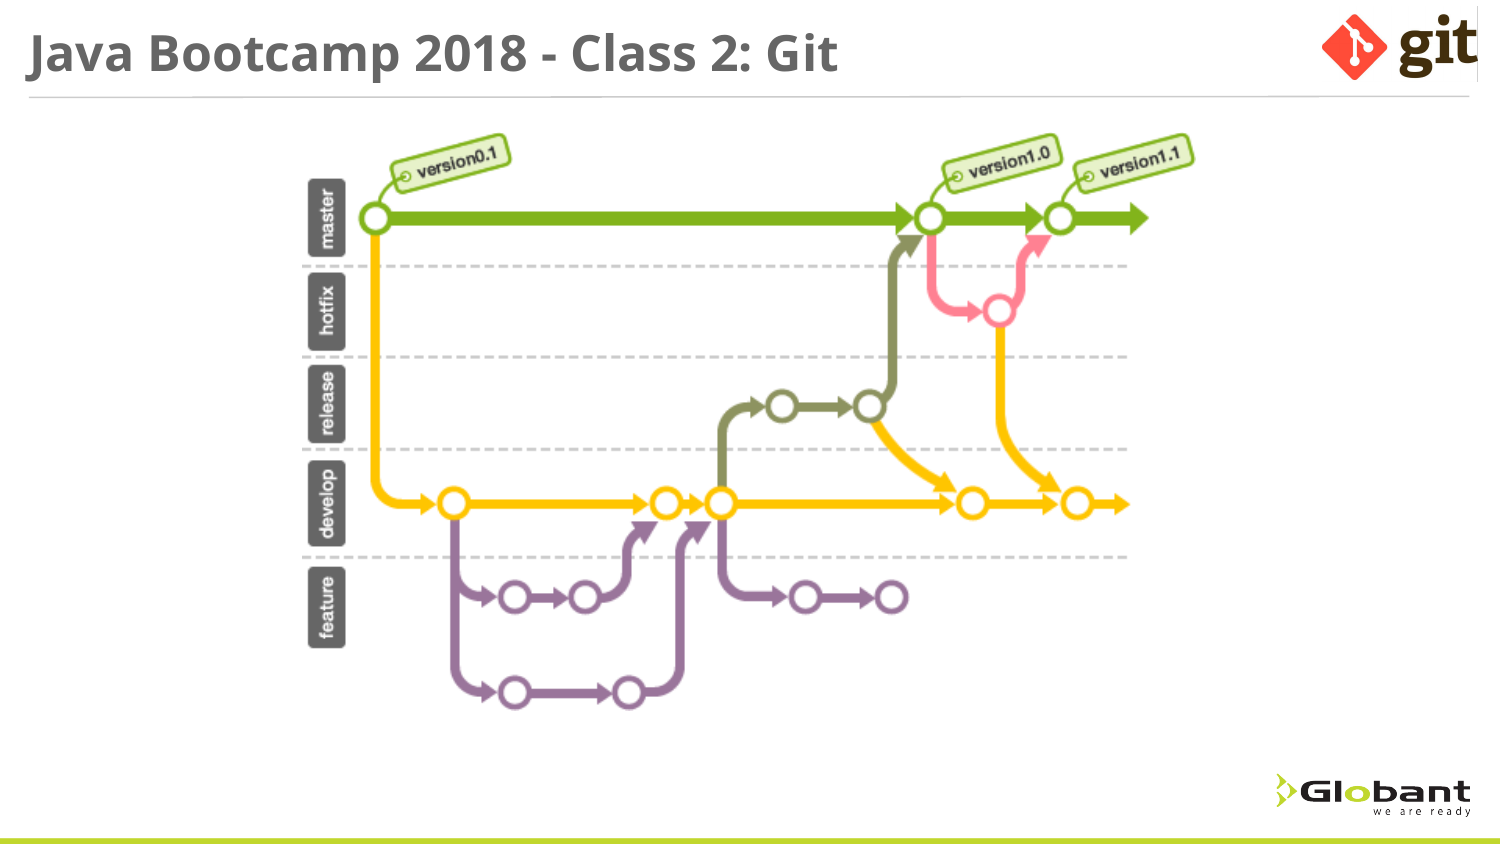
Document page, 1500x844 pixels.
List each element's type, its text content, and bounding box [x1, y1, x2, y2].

picture [0, 0, 1500, 844]
text_box Java Bootcamp 2018 - Class 2: Git [14, 6, 938, 82]
